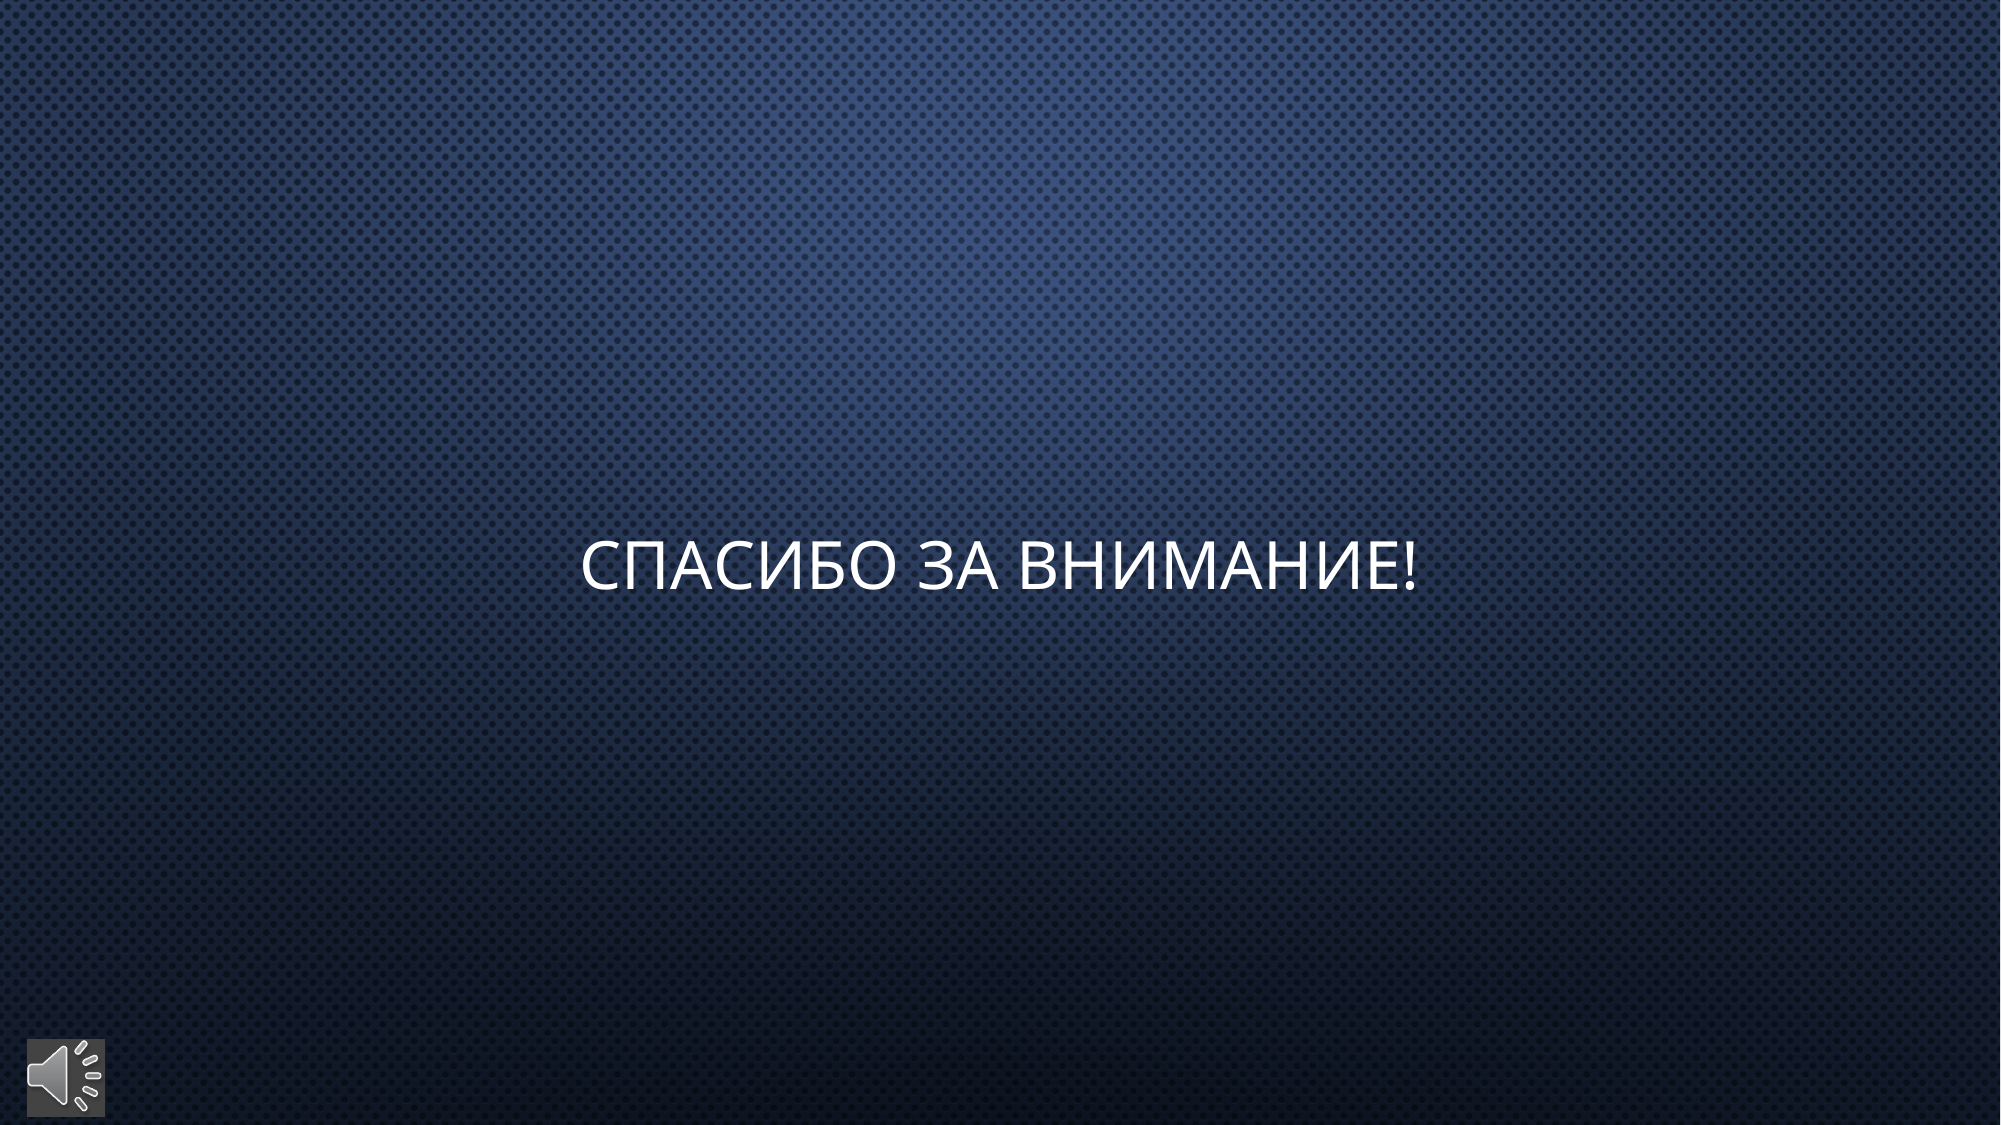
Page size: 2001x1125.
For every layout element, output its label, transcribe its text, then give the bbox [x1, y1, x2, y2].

title Спасибо за Внимание! [187, 406, 1813, 719]
picture [25, 1037, 107, 1119]
